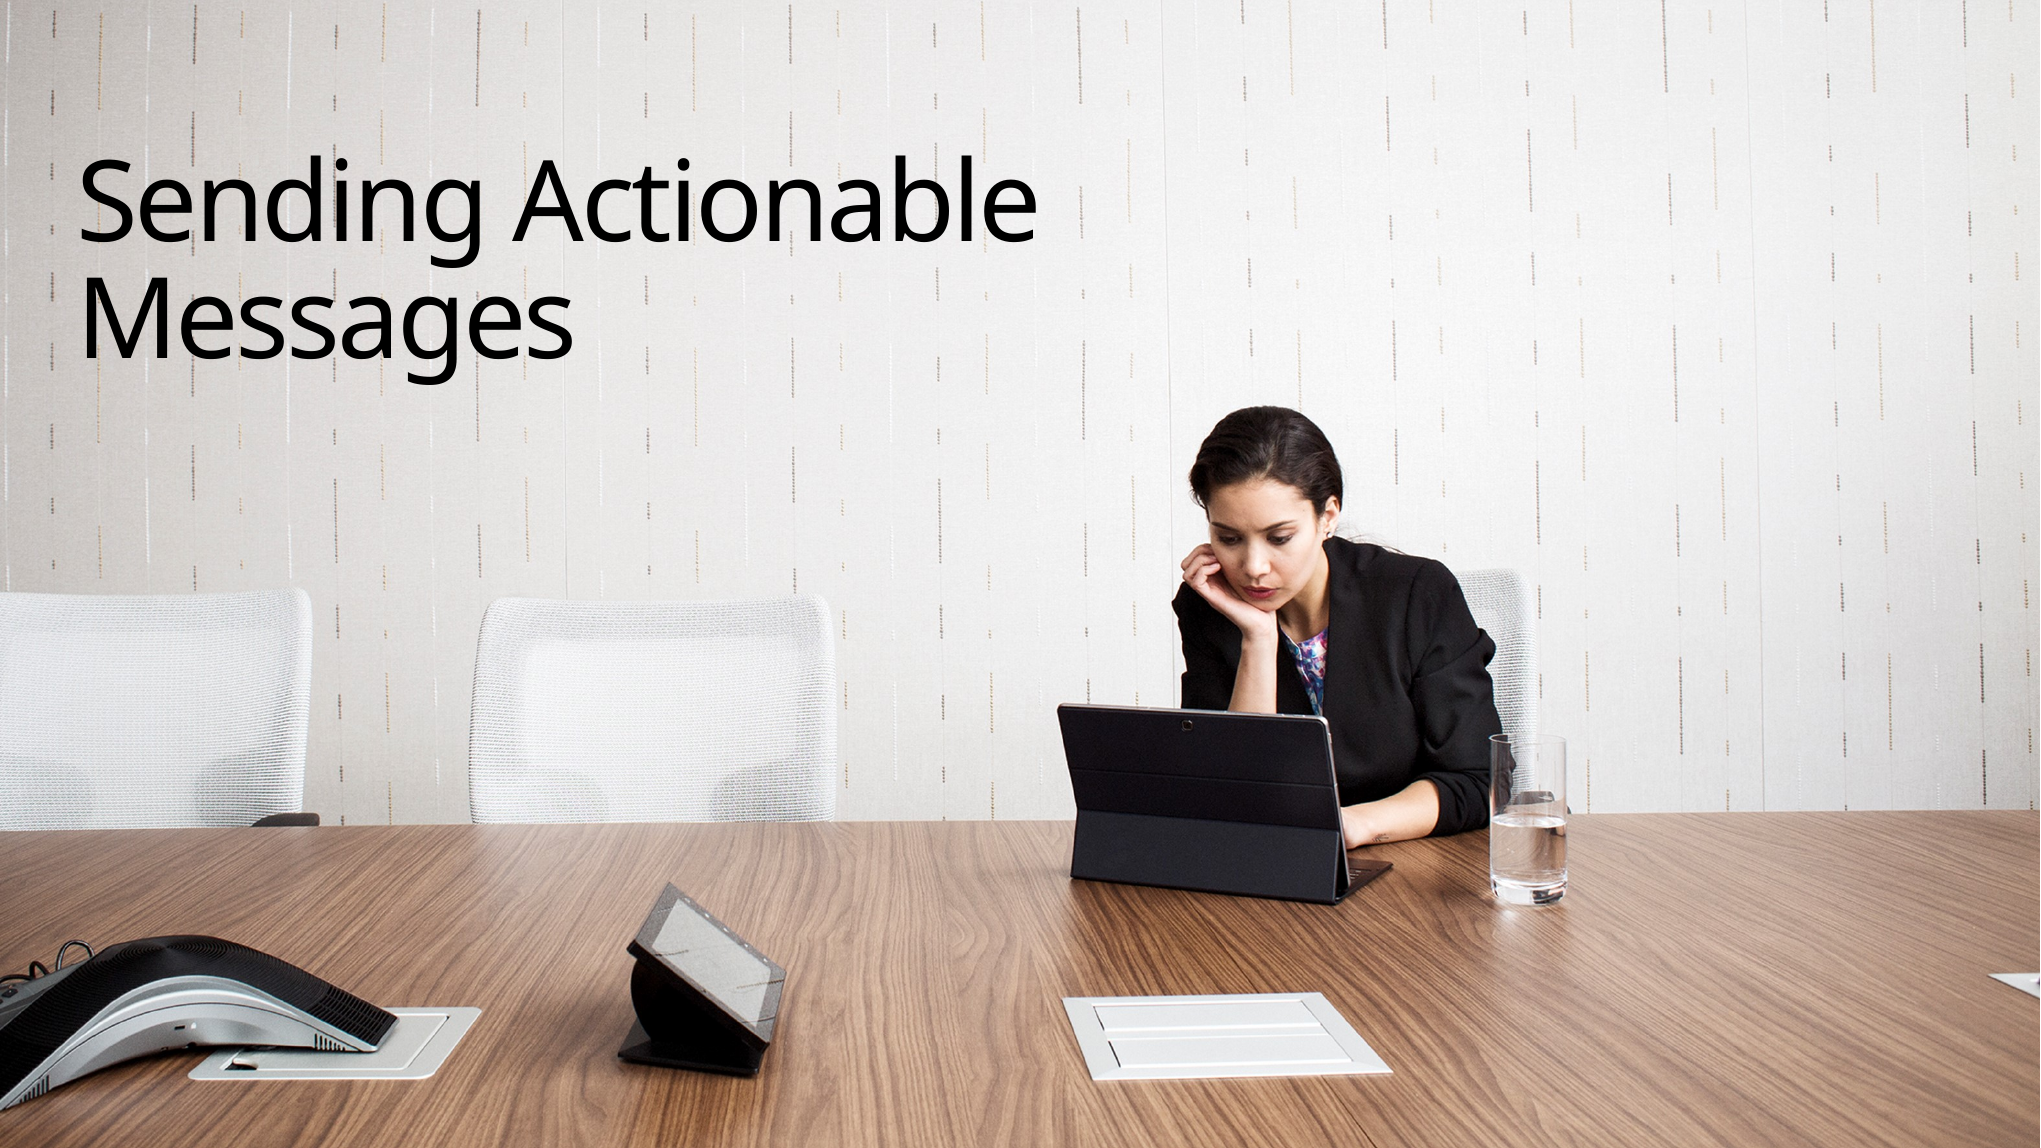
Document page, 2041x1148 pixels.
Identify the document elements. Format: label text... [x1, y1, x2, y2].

title Sending Actionable Messages [76, 147, 1324, 591]
picture [0, 0, 2040, 1148]
